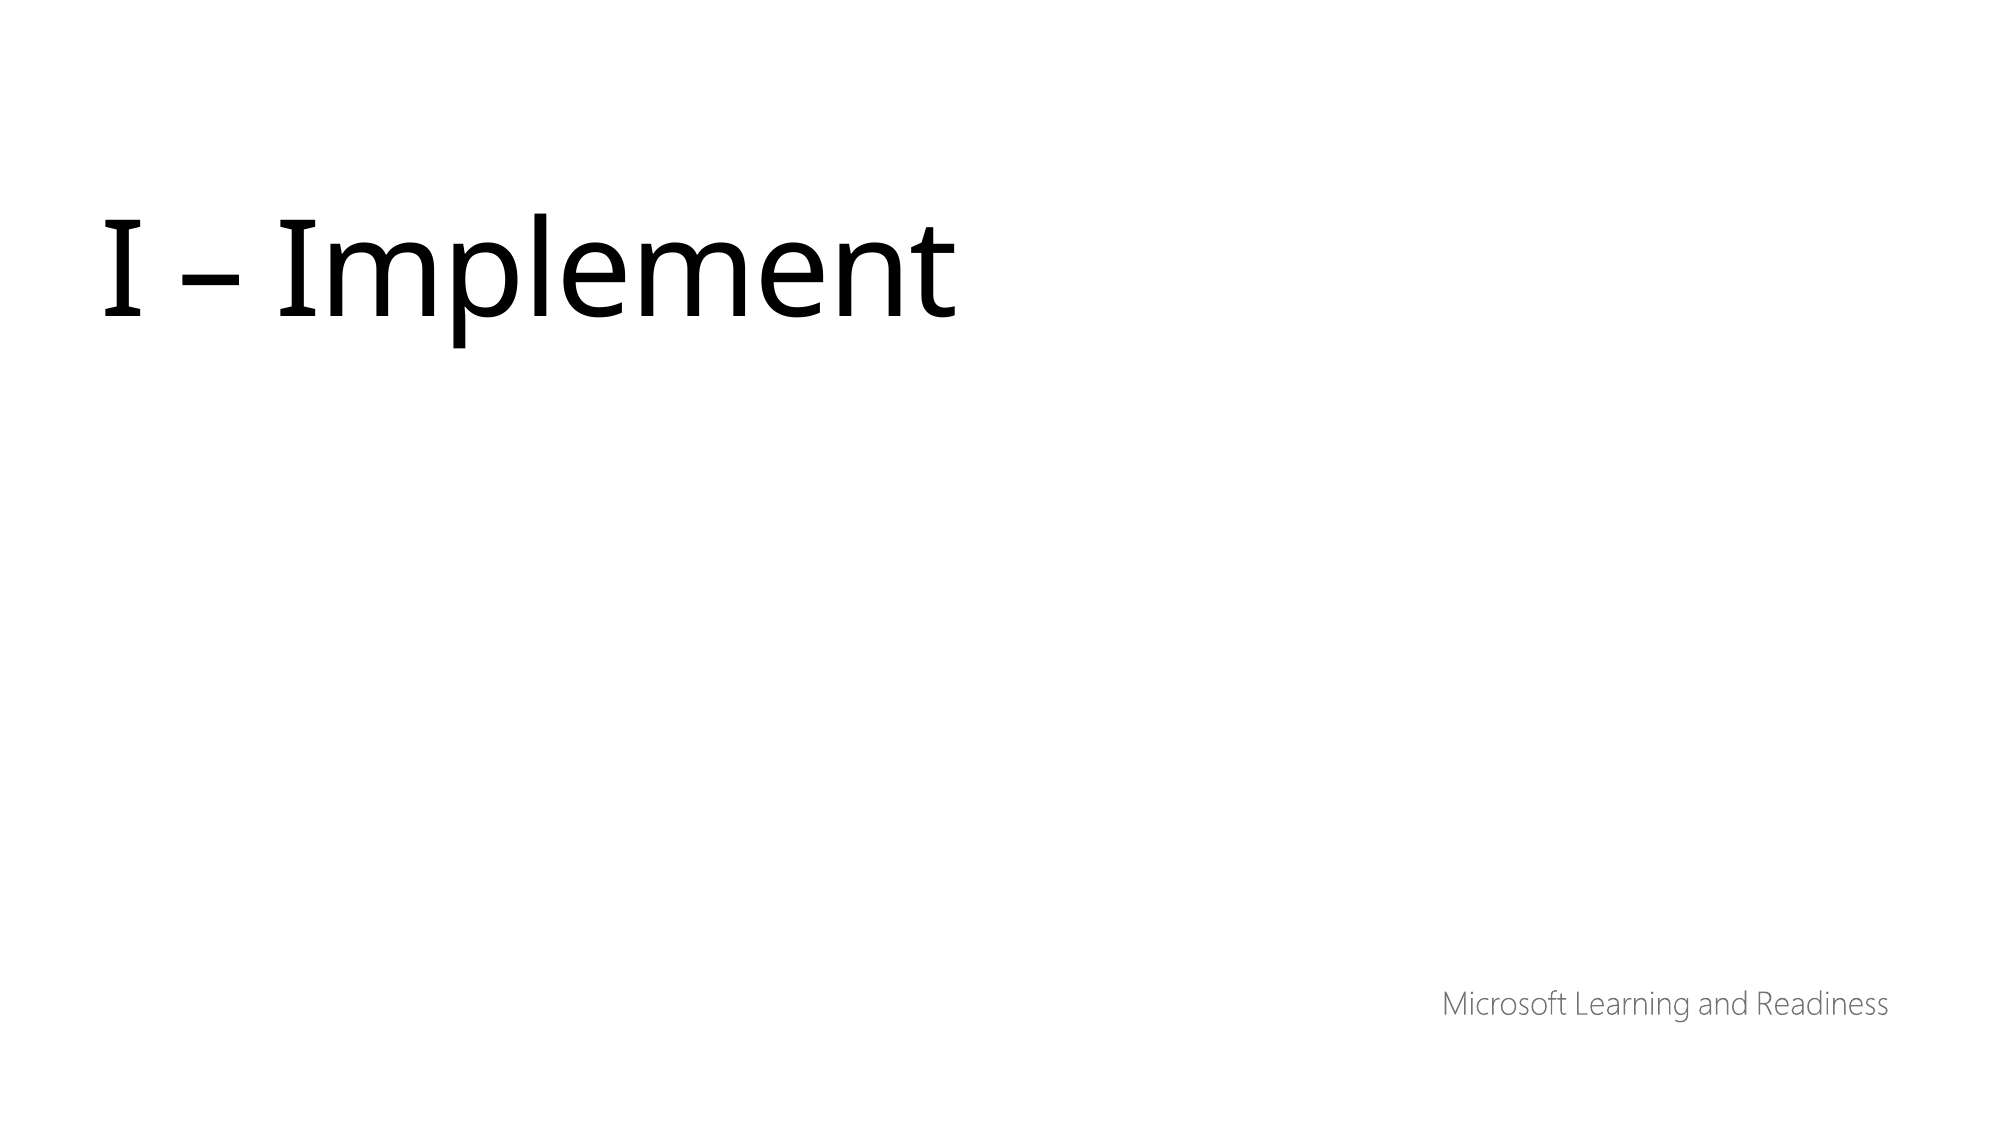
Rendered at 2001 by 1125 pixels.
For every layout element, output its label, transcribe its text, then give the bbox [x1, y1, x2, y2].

list I – Implement [100, 200, 1876, 327]
